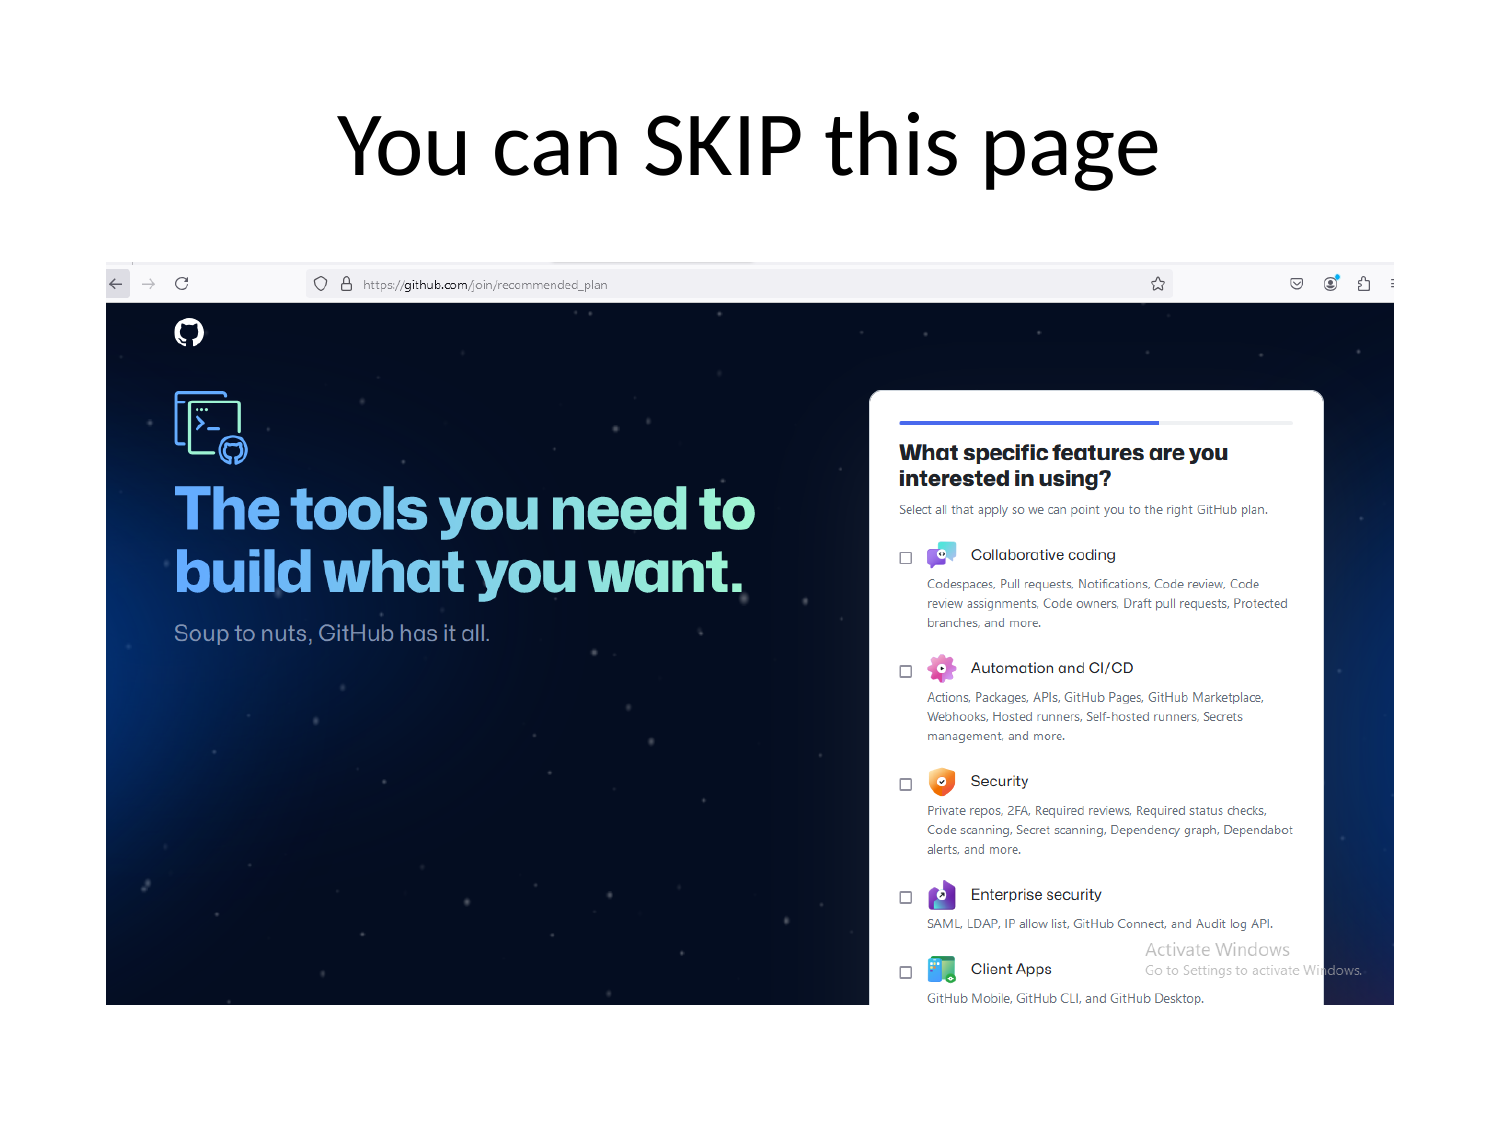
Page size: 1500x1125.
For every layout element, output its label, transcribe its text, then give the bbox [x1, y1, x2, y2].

title You can SKIP this page [75, 45, 1425, 233]
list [105, 262, 1395, 1006]
